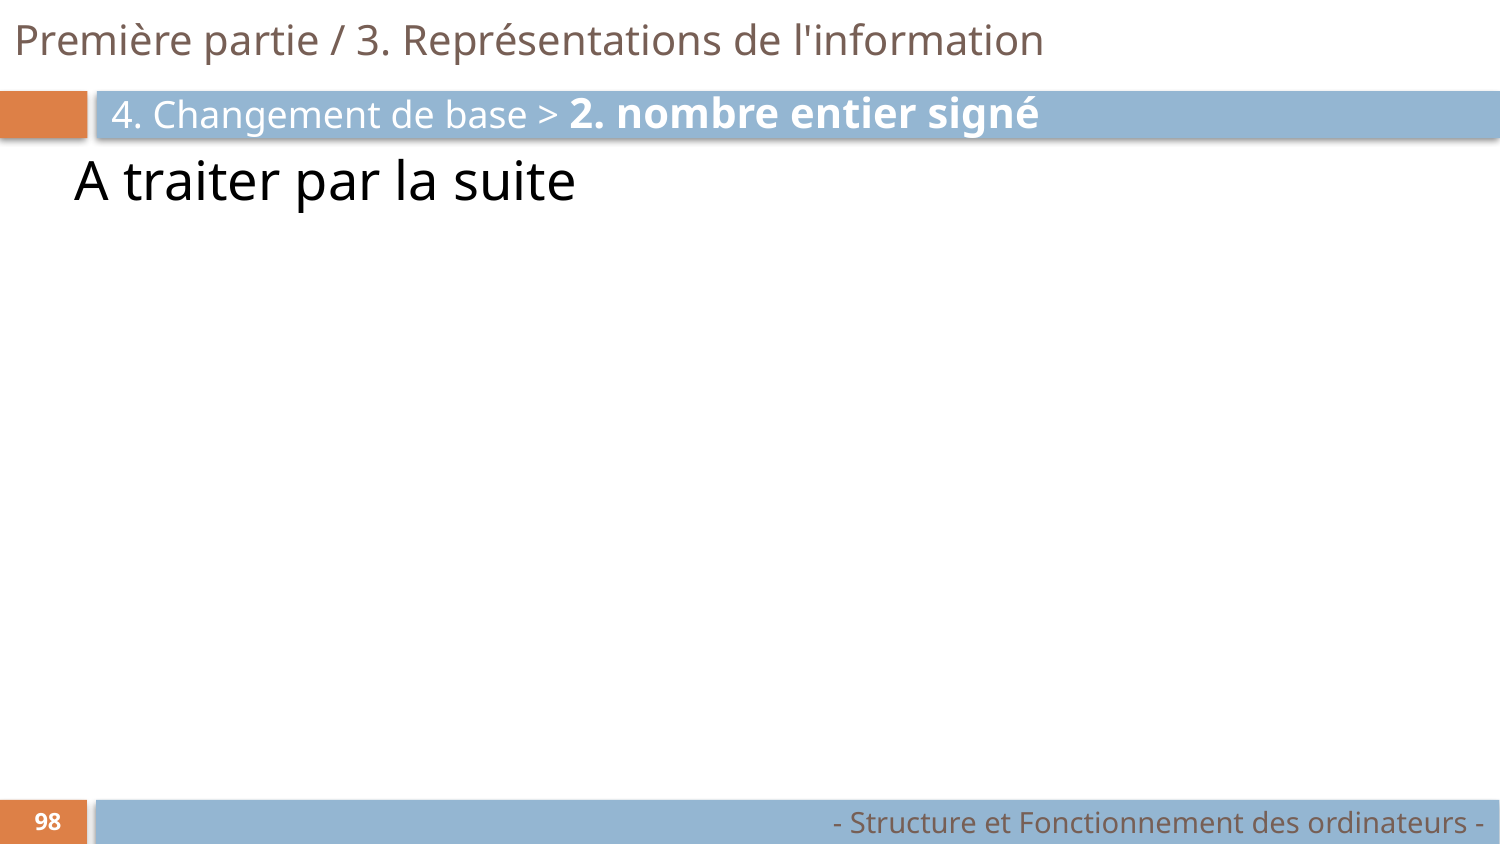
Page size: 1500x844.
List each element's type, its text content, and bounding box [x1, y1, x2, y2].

footer - Structure et Fonctionnement des ordinateurs - [112, 800, 1500, 844]
text_box 4. Changement de base > 2. nombre entier signé [96, 91, 1500, 133]
title Première partie / 3. Représentations de l'information [0, 0, 1500, 80]
list A traiter par la suite [0, 138, 1500, 800]
